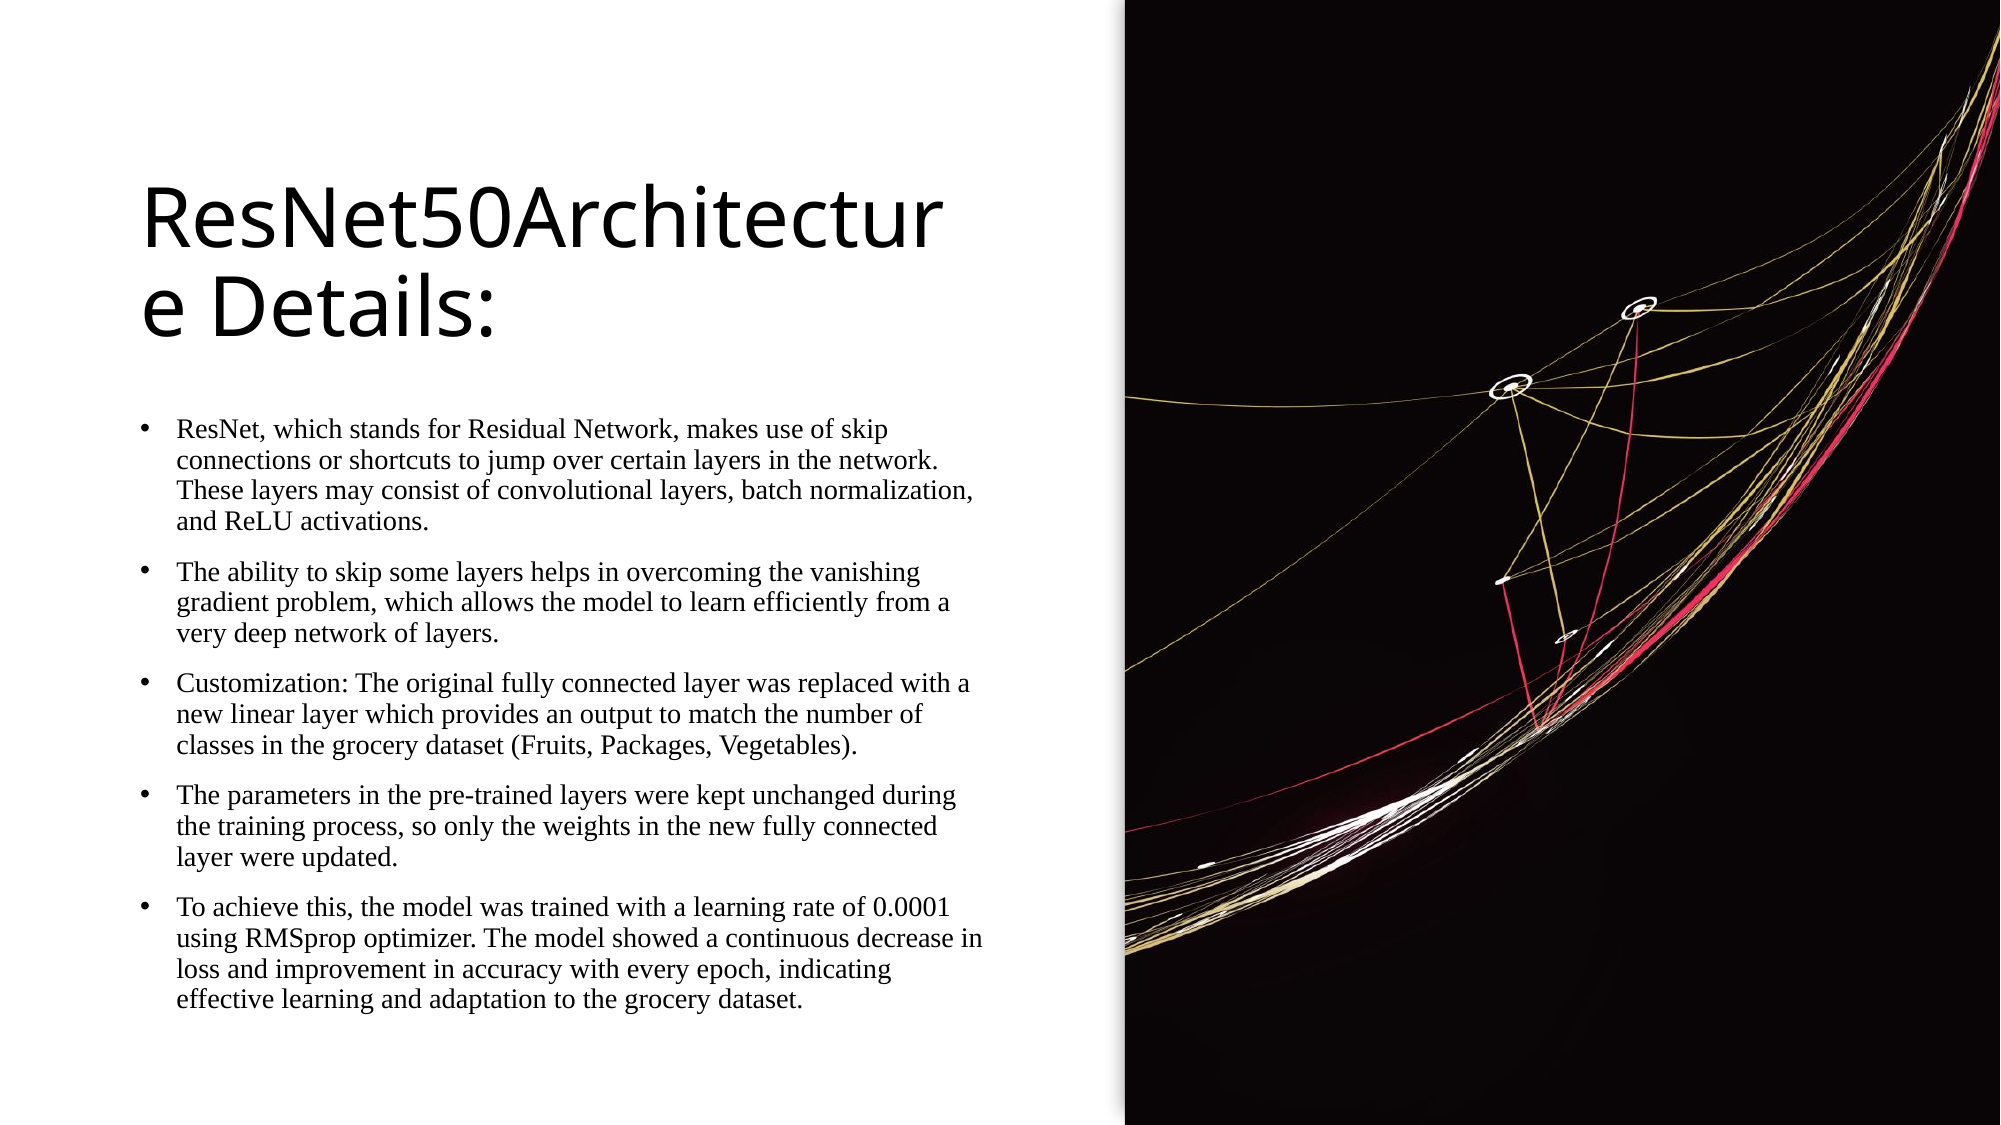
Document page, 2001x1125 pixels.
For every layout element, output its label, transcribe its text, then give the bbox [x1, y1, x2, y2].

picture [1124, 0, 2000, 1125]
list ResNet, which stands for Residual Network, makes use of skip connections or shortcuts to jump over certain layers in the network. These layers may consist of convolutional layers, batch normalization, and ReLU activations. The ability to skip some layers helps in overcoming the vanishing gradient problem, which allows the model to learn efficiently from a very deep network of layers. Customization: The original fully connected layer was replaced with a new linear layer which provides an output to match the number of classes in the grocery dataset (Fruits, Packages, Vegetables). The parameters in the pre-trained layers were kept unchanged during the training process, so only the weights in the new fully connected layer were updated. To achieve this, the model was trained with a learning rate of 0.0001 using RMSprop optimizer. The model showed a continuous decrease in loss and improvement in accuracy with every epoch, indicating effective learning and adaptation to the grocery dataset. [124, 405, 1000, 1024]
title ResNet50Architecture Details: [124, 125, 1000, 405]
text_box [0, 0, 1124, 1125]
